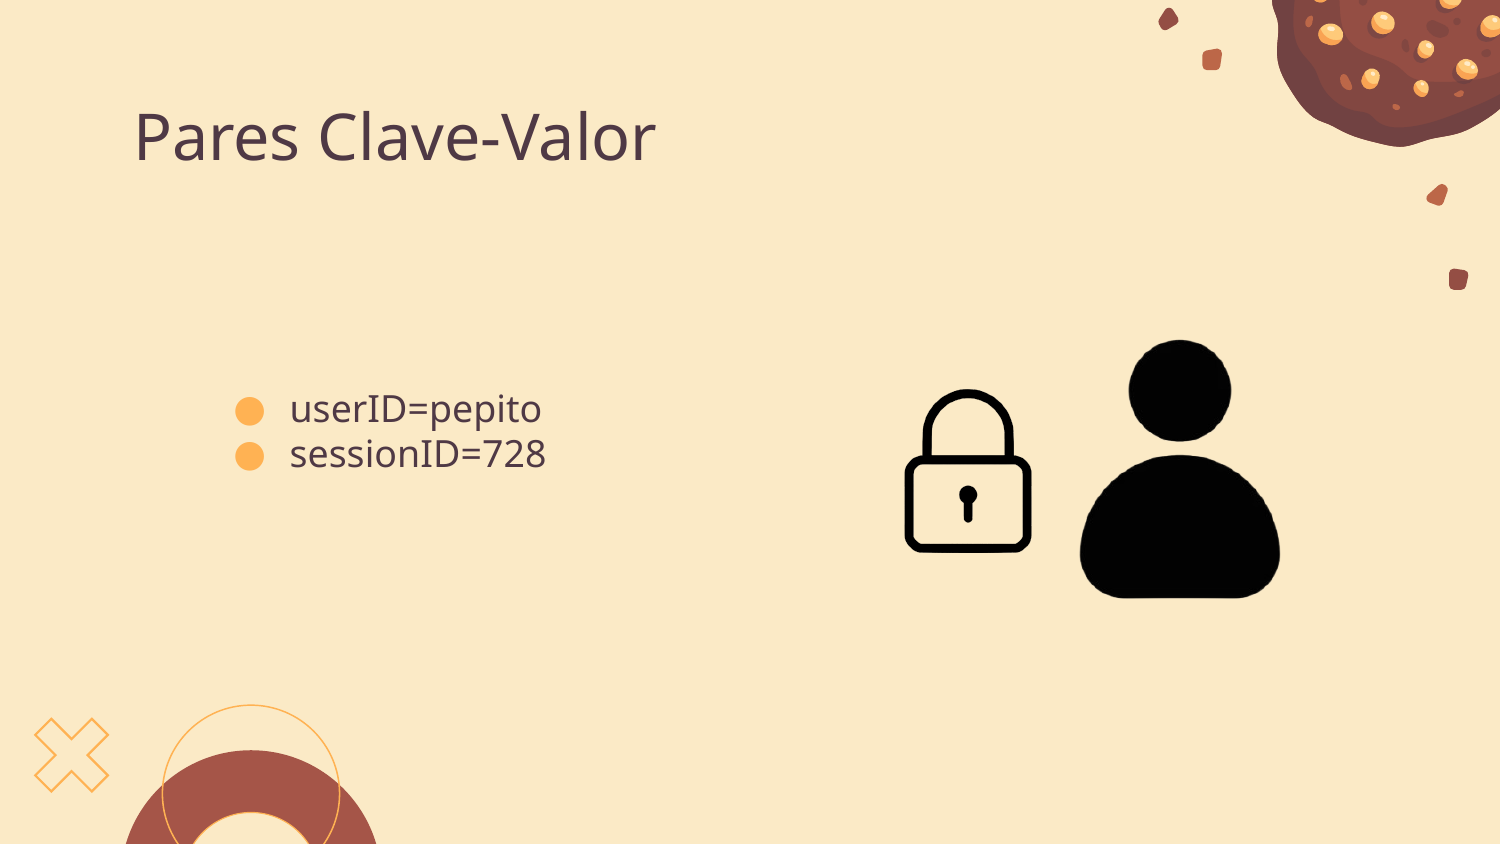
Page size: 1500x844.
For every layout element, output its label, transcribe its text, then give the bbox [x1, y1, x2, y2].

title Pares Clave-Valor [118, 88, 1382, 182]
subtitle userID=pepito sessionID=728 [199, 259, 771, 683]
picture [891, 389, 1045, 553]
picture [1069, 330, 1290, 612]
